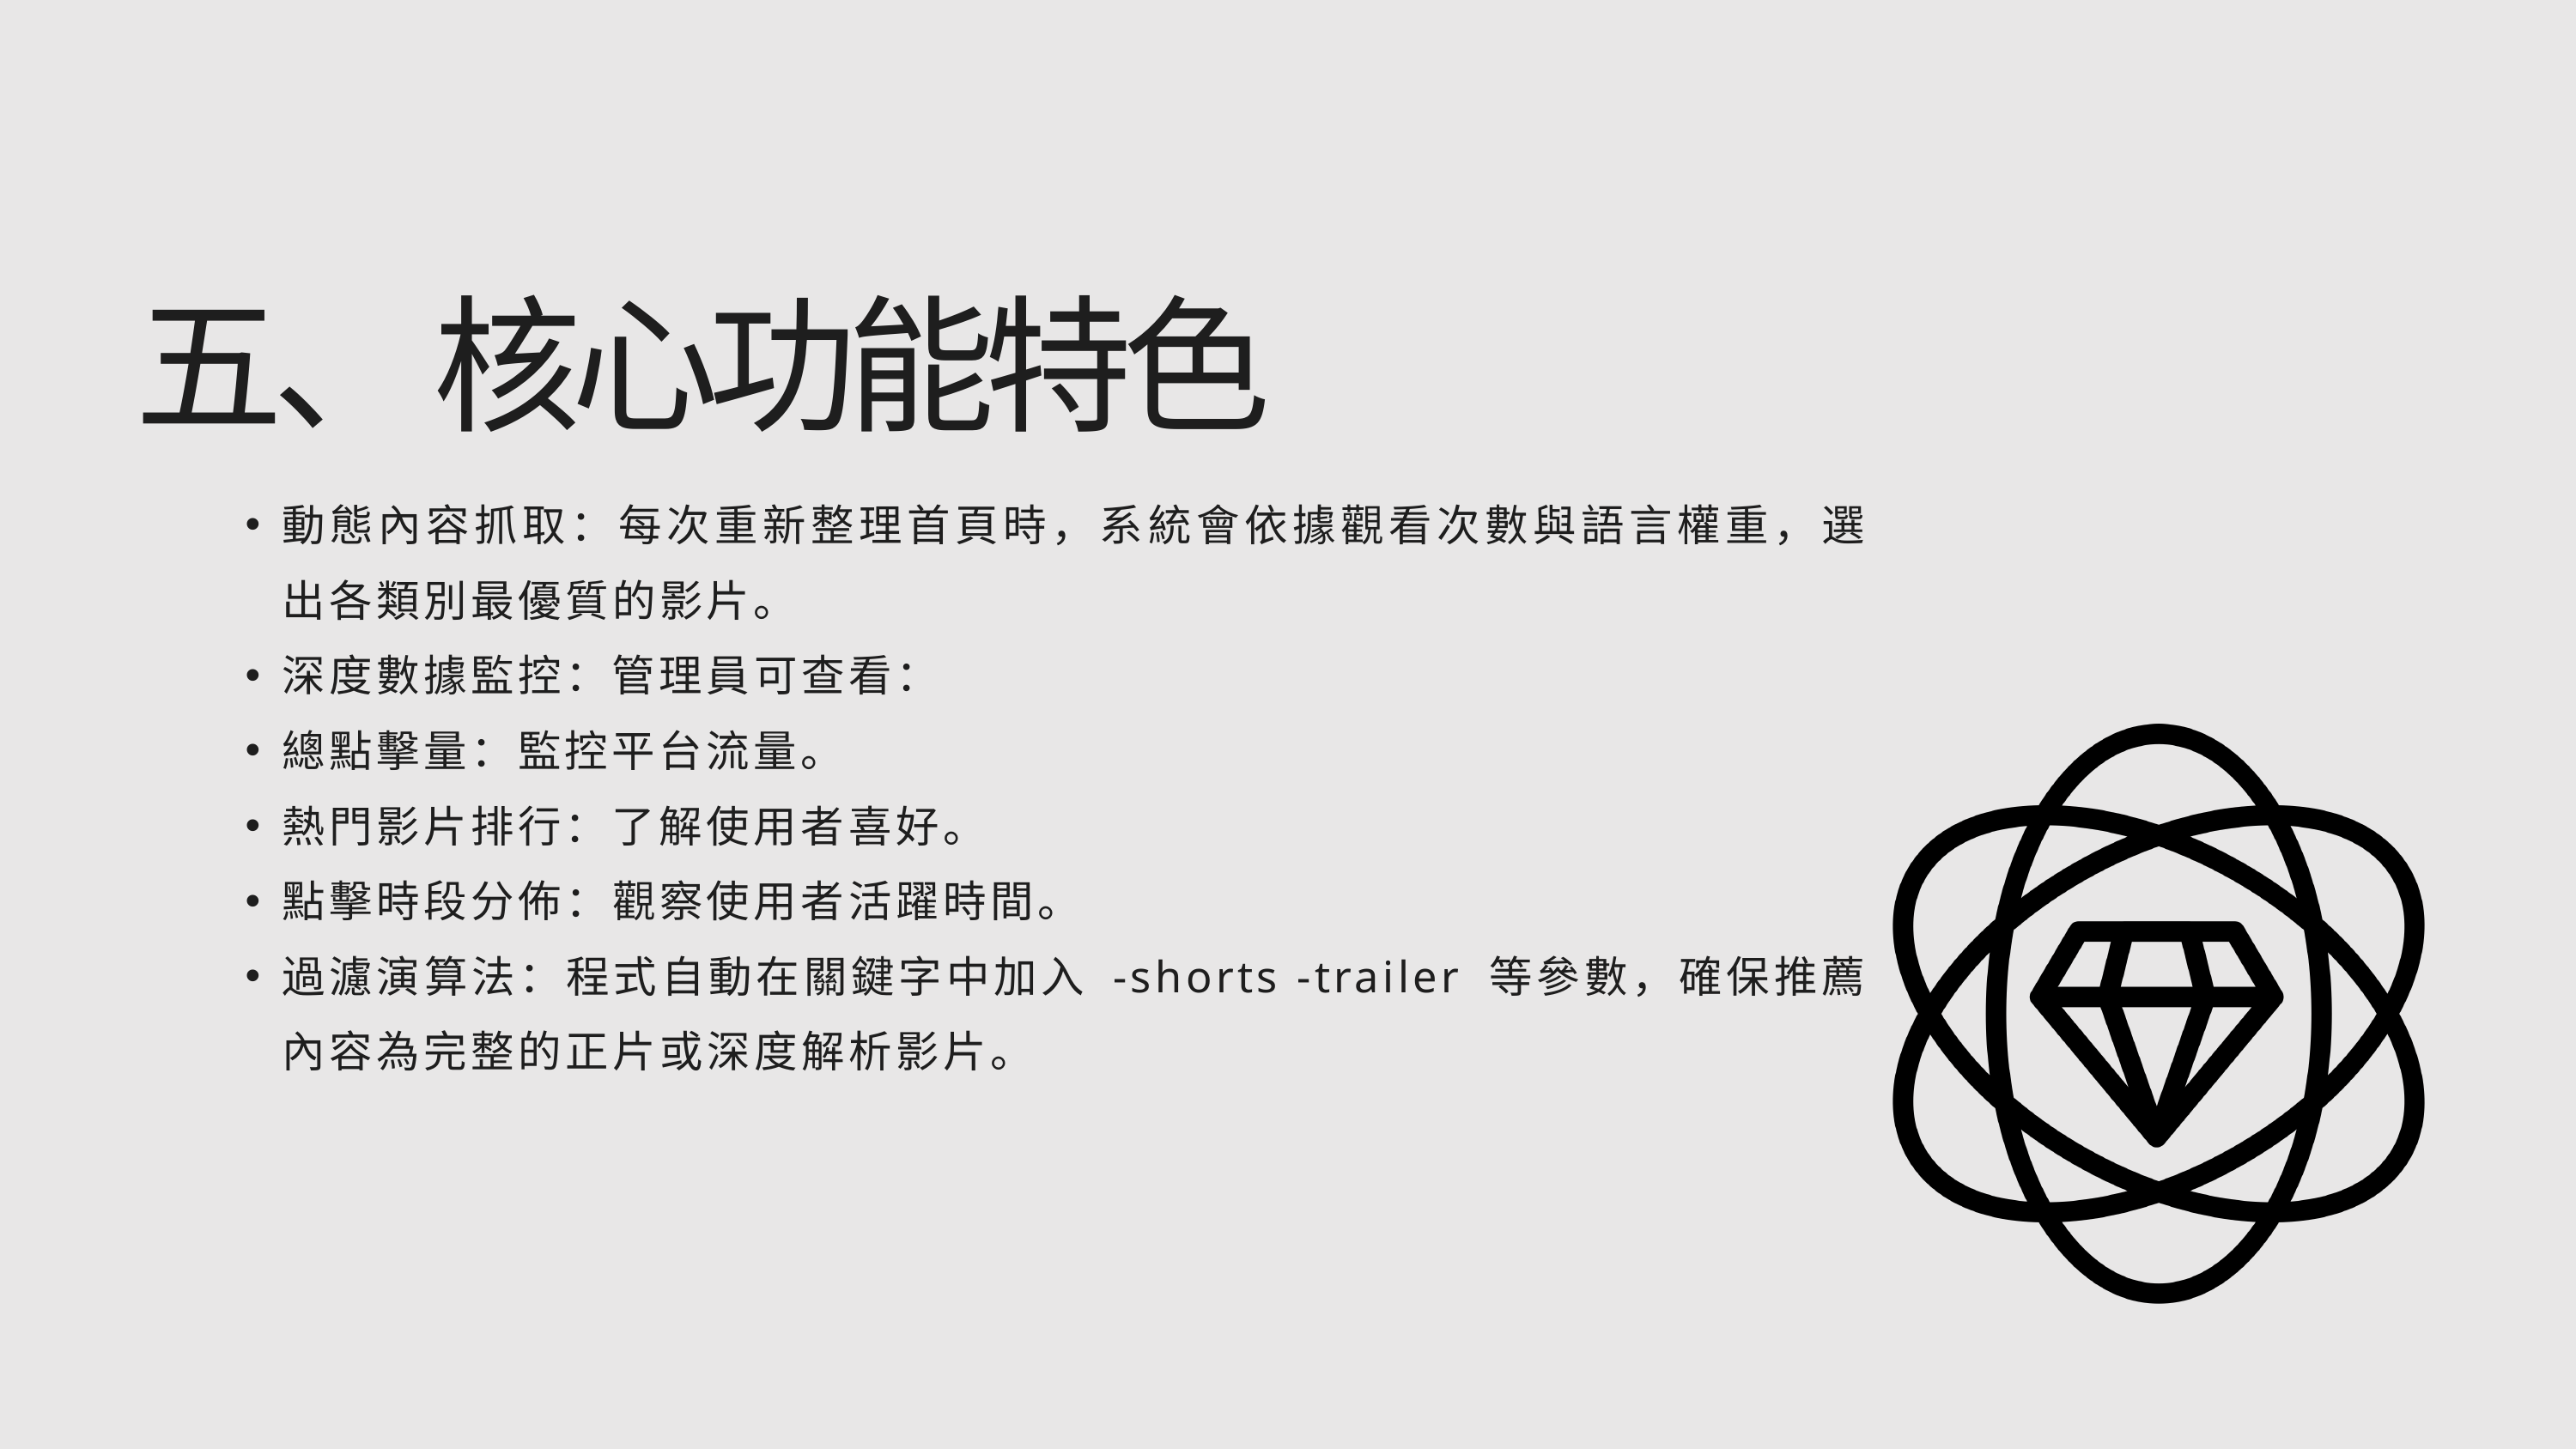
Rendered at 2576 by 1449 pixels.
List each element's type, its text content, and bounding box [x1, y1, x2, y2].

text_box 五、 核心功能特色 [135, 331, 1301, 451]
text_box 動態內容抓取：每次重新整理首頁時，系統會依據觀看次數與語言權重，選出各類別最優質的影片。 深度數據監控：管理員可查看： 總點擊量：監控平台流量。 熱門影片排行：了解使用者喜好。 點擊時段分佈：觀察使用者活躍時間。 過濾演算法：程式自動在關鍵字中加入 -shorts -trailer 等參數，確保推薦內容為完整的正片或深度解析影片。 [208, 474, 1869, 1152]
text_box [1868, 724, 2449, 1304]
